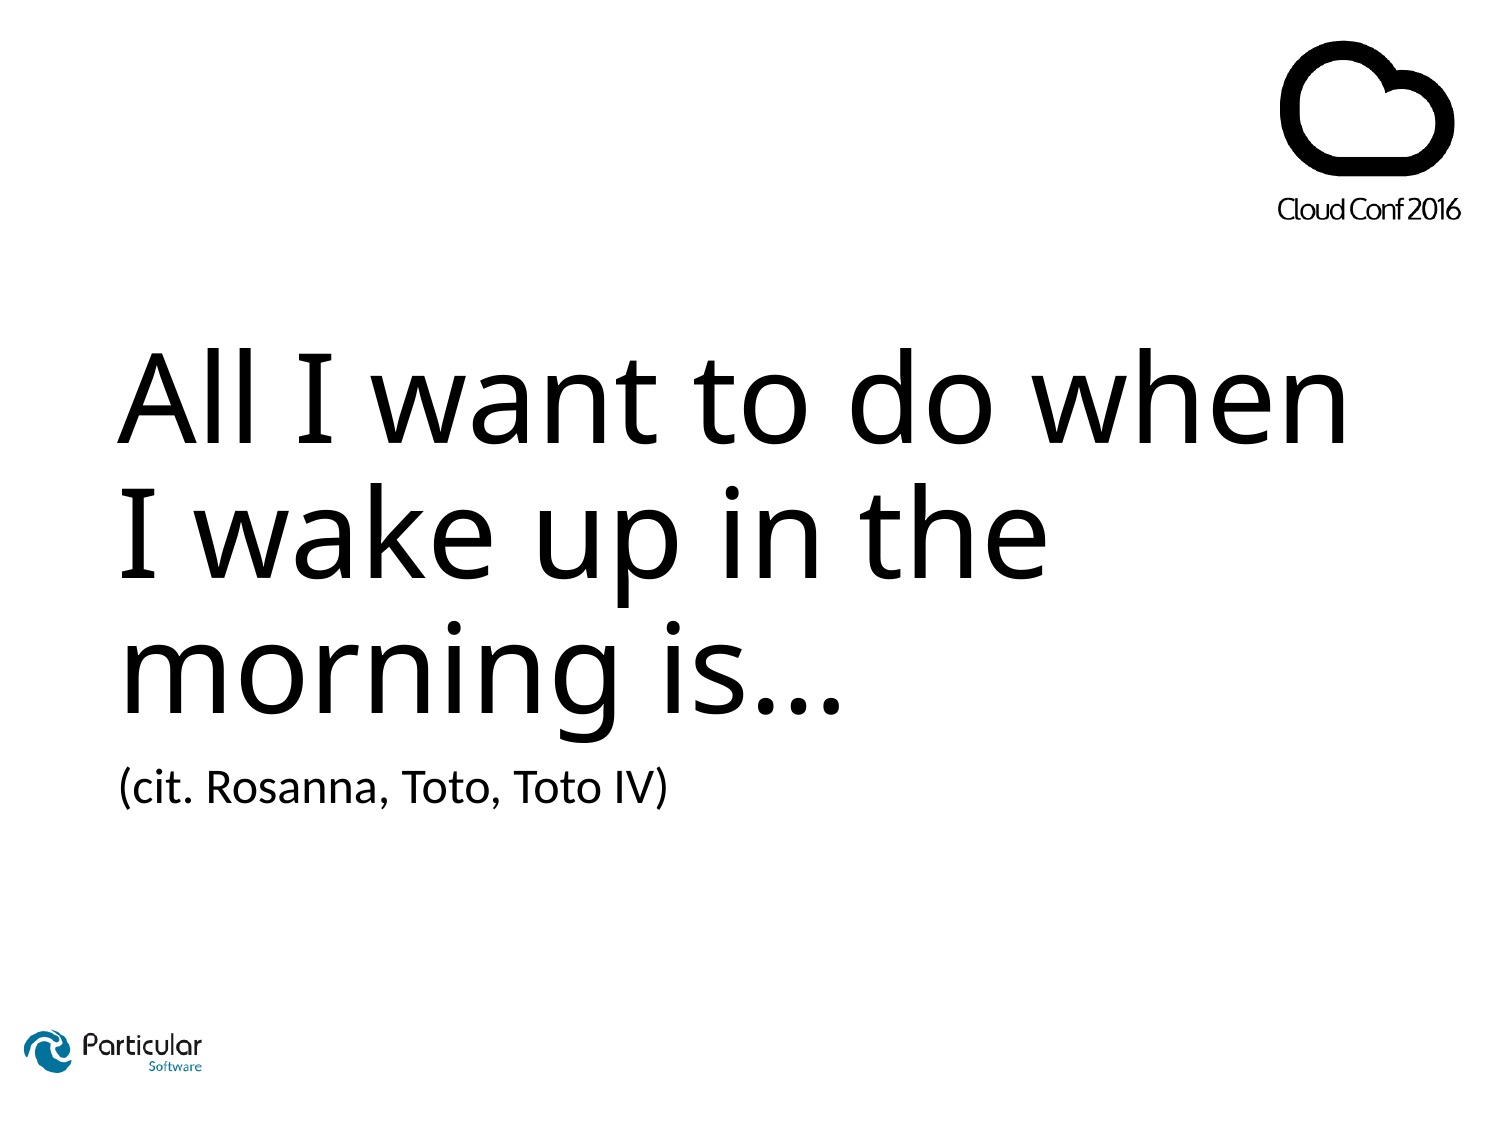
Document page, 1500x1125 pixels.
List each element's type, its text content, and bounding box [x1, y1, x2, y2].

picture [1238, 0, 1500, 262]
list (cit. Rosanna, Toto, Toto IV) [102, 752, 1397, 999]
picture [0, 991, 244, 1111]
title All I want to do when I wake up in the morning is… [102, 280, 1397, 749]
